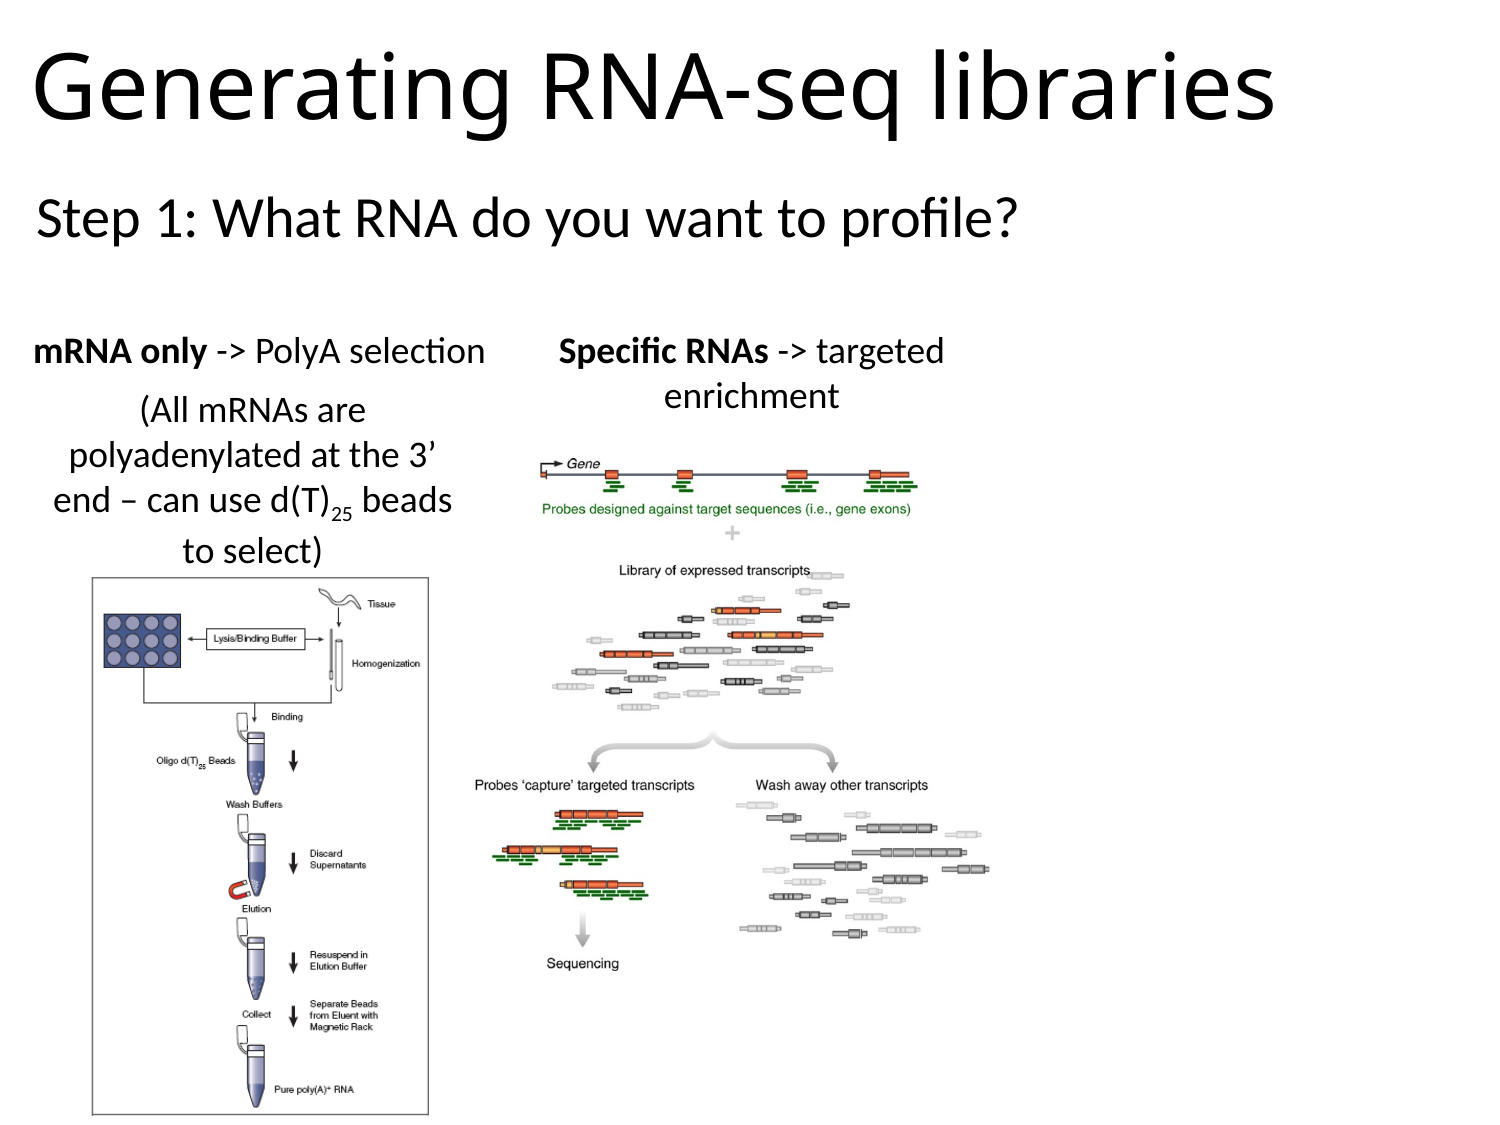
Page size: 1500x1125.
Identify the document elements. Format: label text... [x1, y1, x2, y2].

text_box (All mRNAs are polyadenylated at the 3’ end – can use d(T)25 beads to select) [21, 377, 485, 579]
picture [89, 574, 431, 1119]
title Generating RNA-seq libraries [15, 0, 1310, 199]
text_box mRNA only -> PolyA selection [18, 318, 502, 379]
picture [461, 458, 990, 977]
text_box Specific RNAs -> targeted enrichment [522, 318, 982, 424]
list Step 1: What RNA do you want to profile? [21, 179, 1315, 279]
